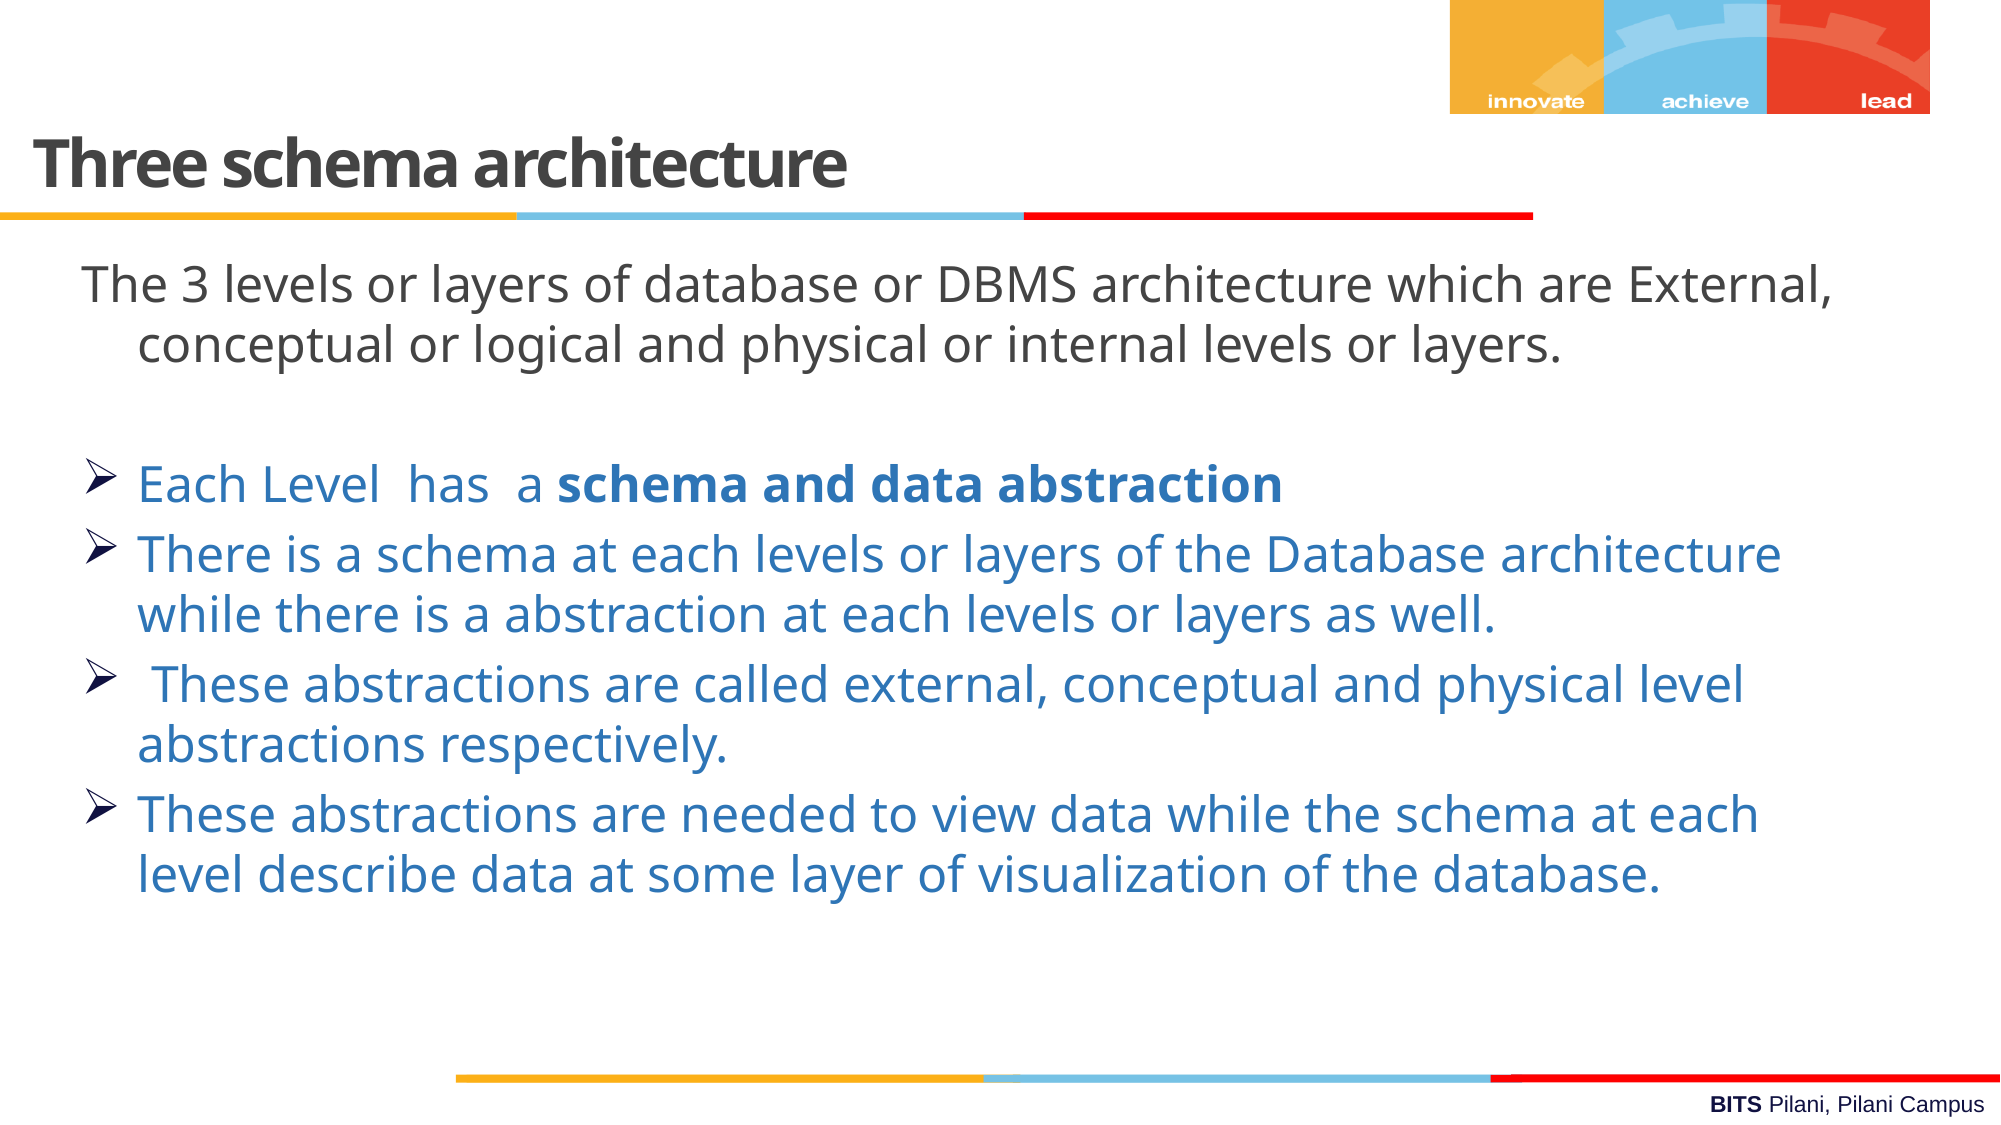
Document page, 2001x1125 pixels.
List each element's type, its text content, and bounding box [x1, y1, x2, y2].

list Three schema architecture [0, 43, 1567, 232]
list The 3 levels or layers of database or DBMS architecture which are External, conceptual or logical and physical or internal levels or layers. Each Level has a schema and data abstraction There is a schema at each levels or layers of the Database architecture while there is a abstraction at each levels or layers as well. These abstractions are called external, conceptual and physical level abstractions respectively. These abstractions are needed to view data while the schema at each level describe data at some layer of visualization of the database. [66, 245, 1867, 988]
picture [1449, 0, 1930, 114]
